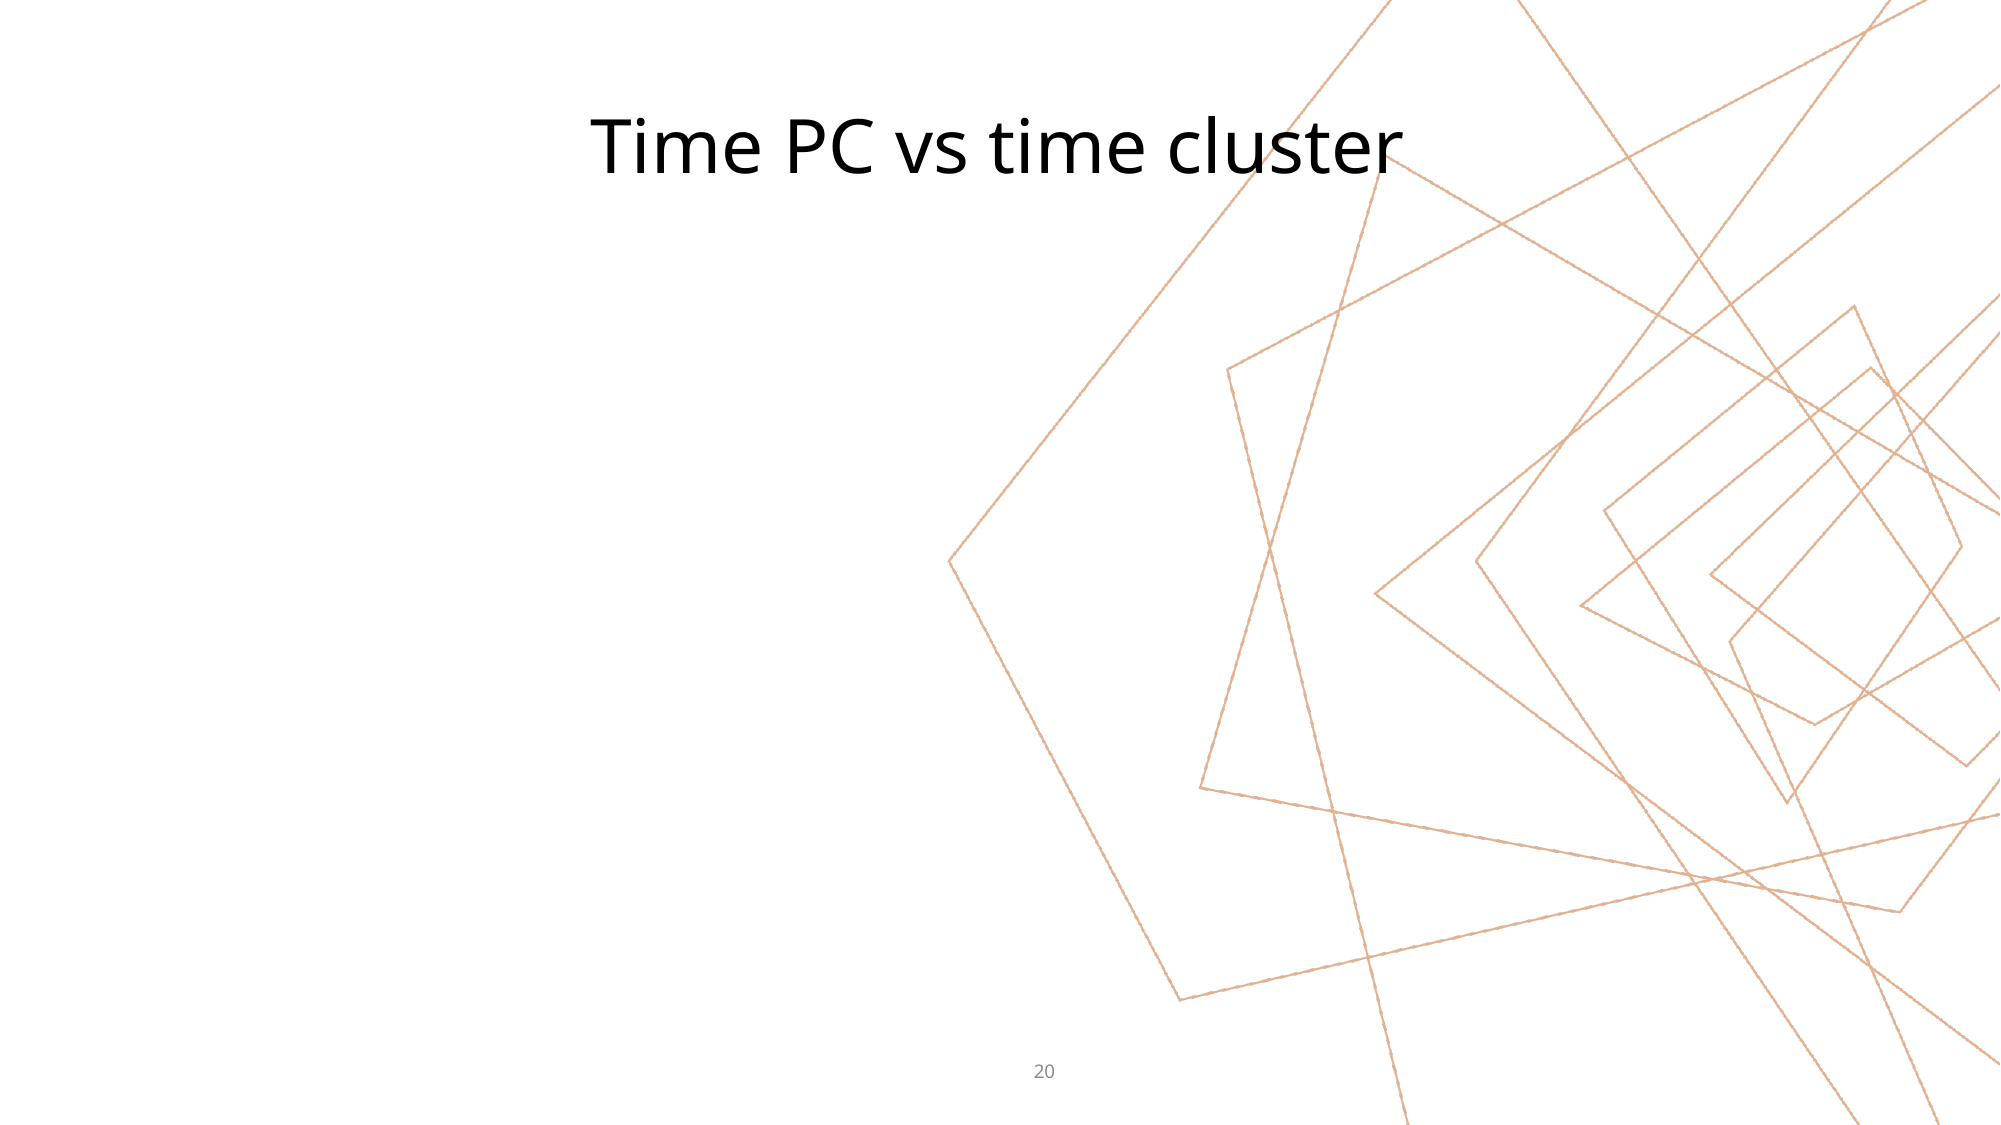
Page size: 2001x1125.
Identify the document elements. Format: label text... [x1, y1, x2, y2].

picture [900, 0, 2000, 1125]
text_box Time PC vs time cluster [575, 91, 1742, 196]
slide_number 20 [908, 1042, 1071, 1103]
